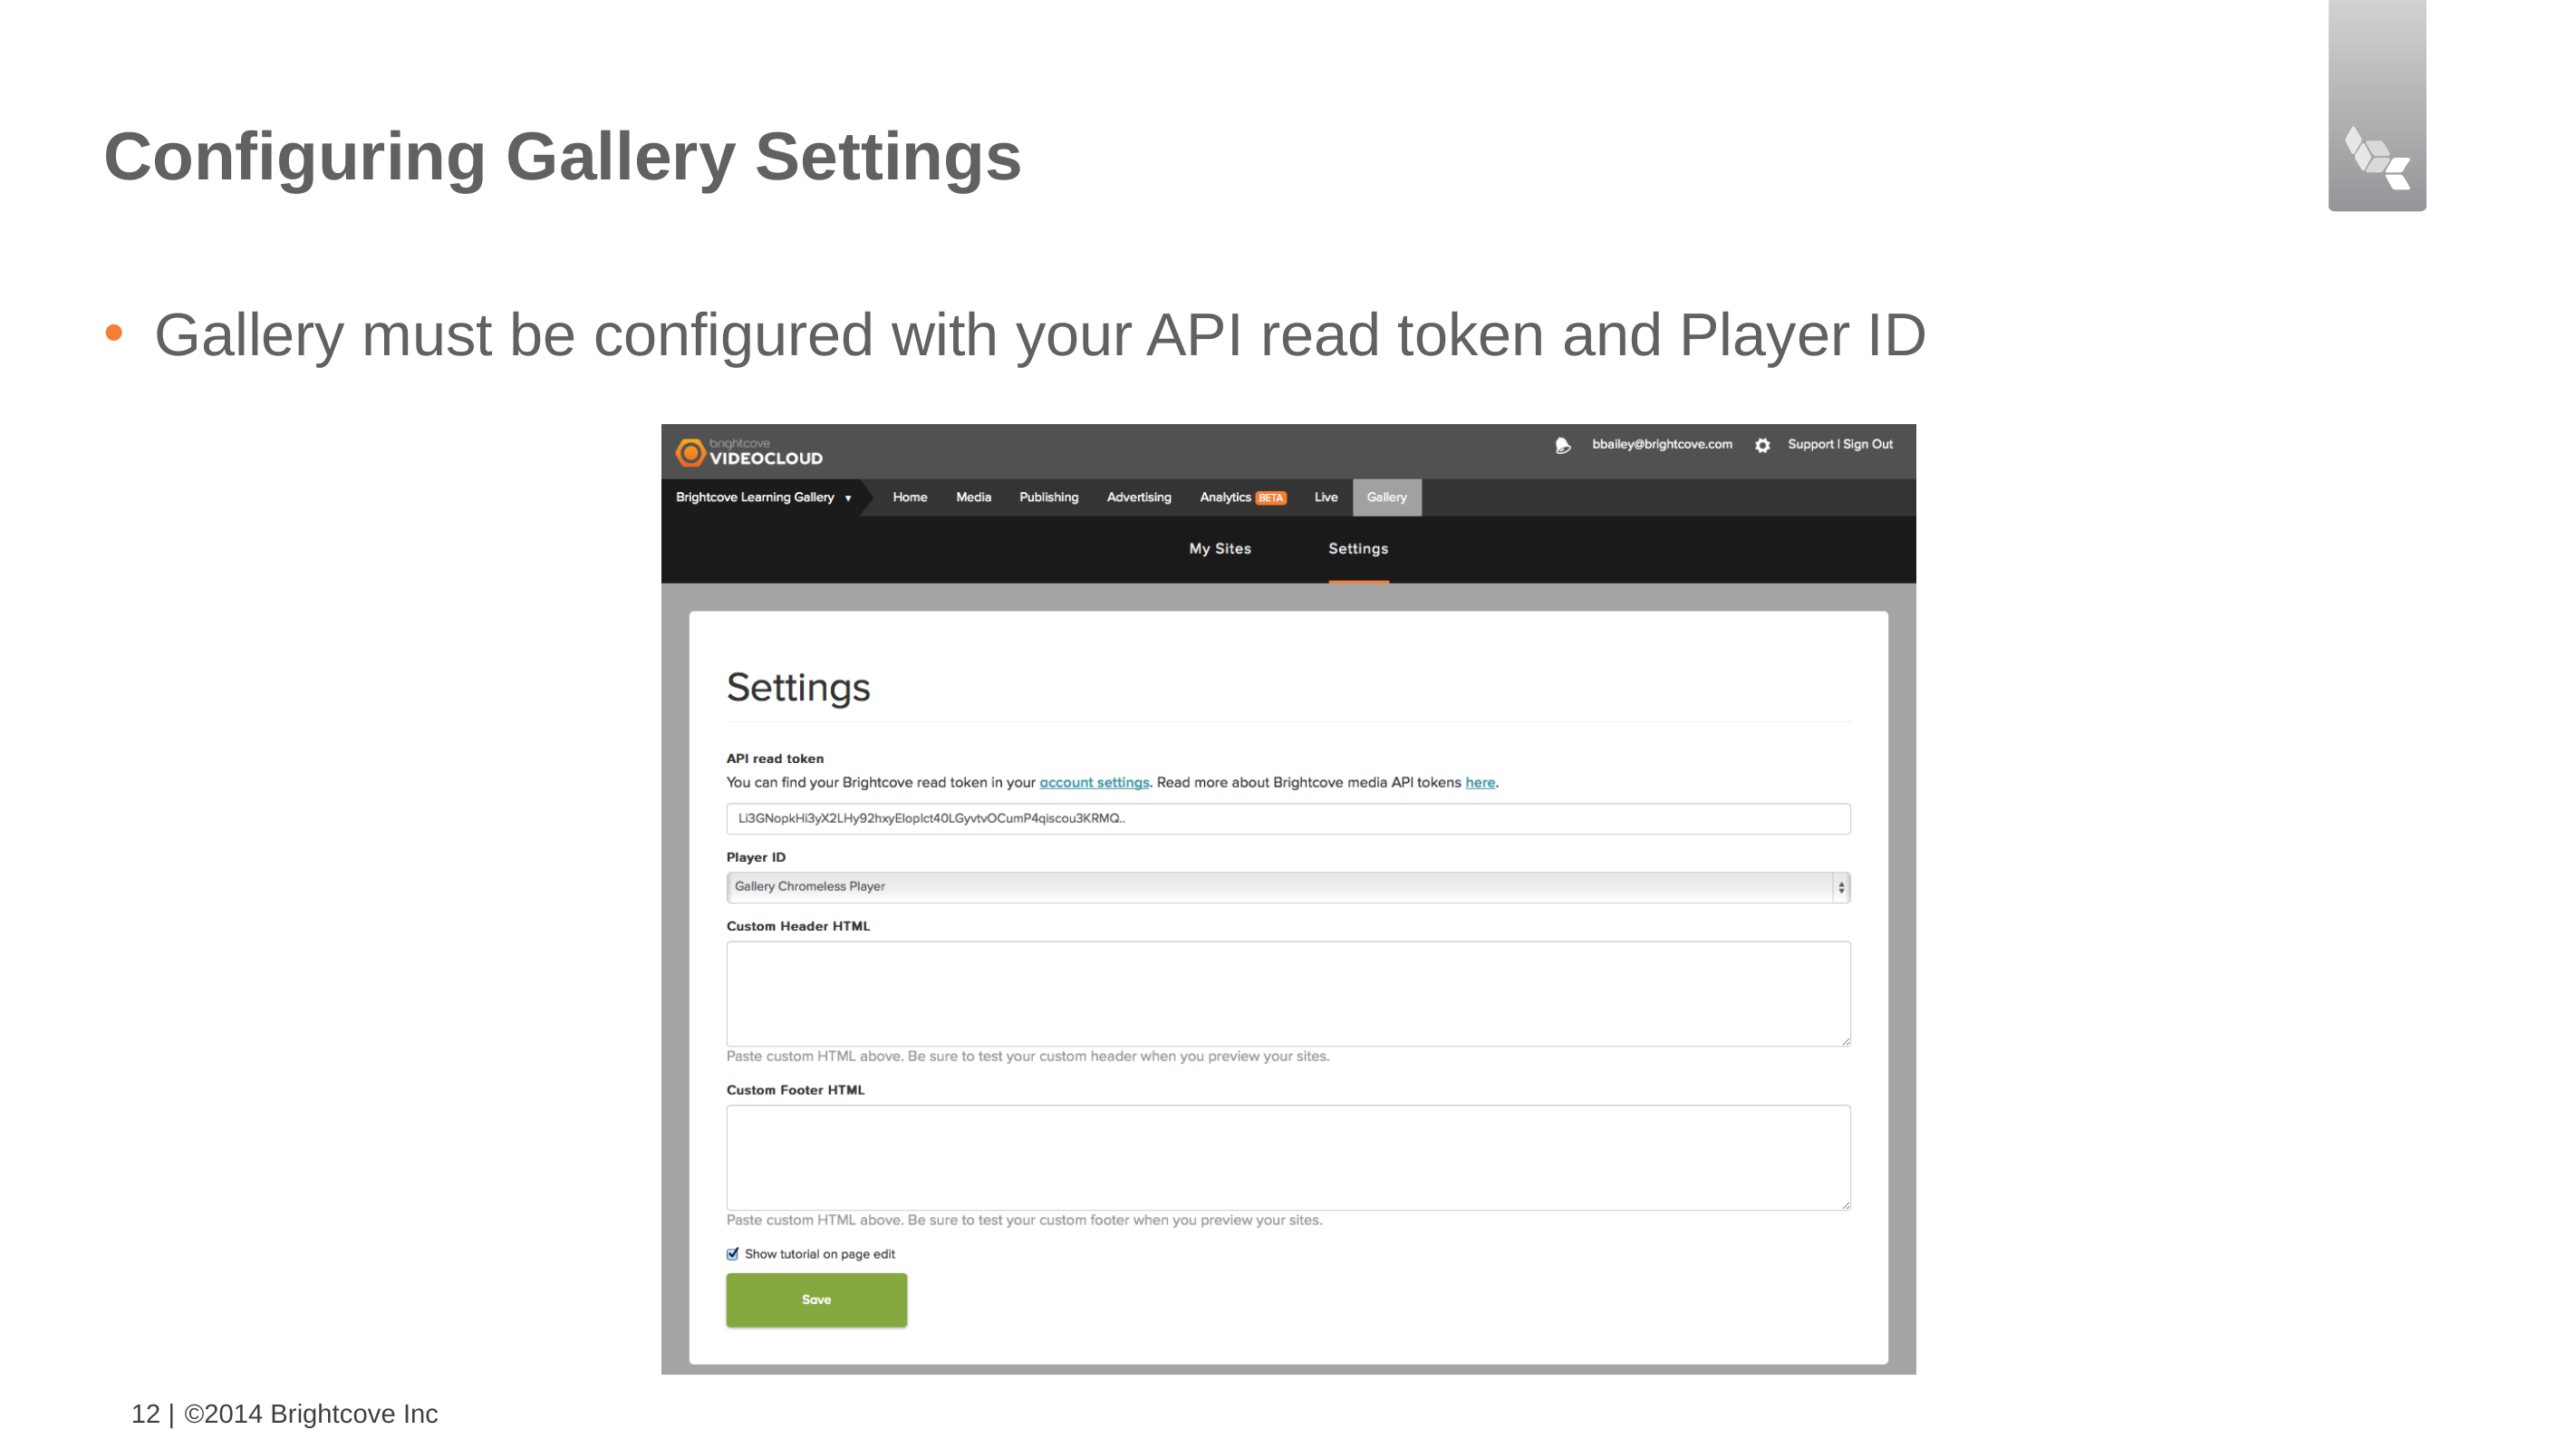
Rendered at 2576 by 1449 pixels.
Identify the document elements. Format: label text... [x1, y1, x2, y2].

footer ©2014 Brightcove Inc [189, 1374, 988, 1449]
title Configuring Gallery Settings [80, 44, 2270, 260]
slide_number 12 | [88, 1374, 189, 1449]
picture [661, 423, 1916, 1375]
list Gallery must be configured with your API read token and Player ID [80, 284, 2441, 1302]
